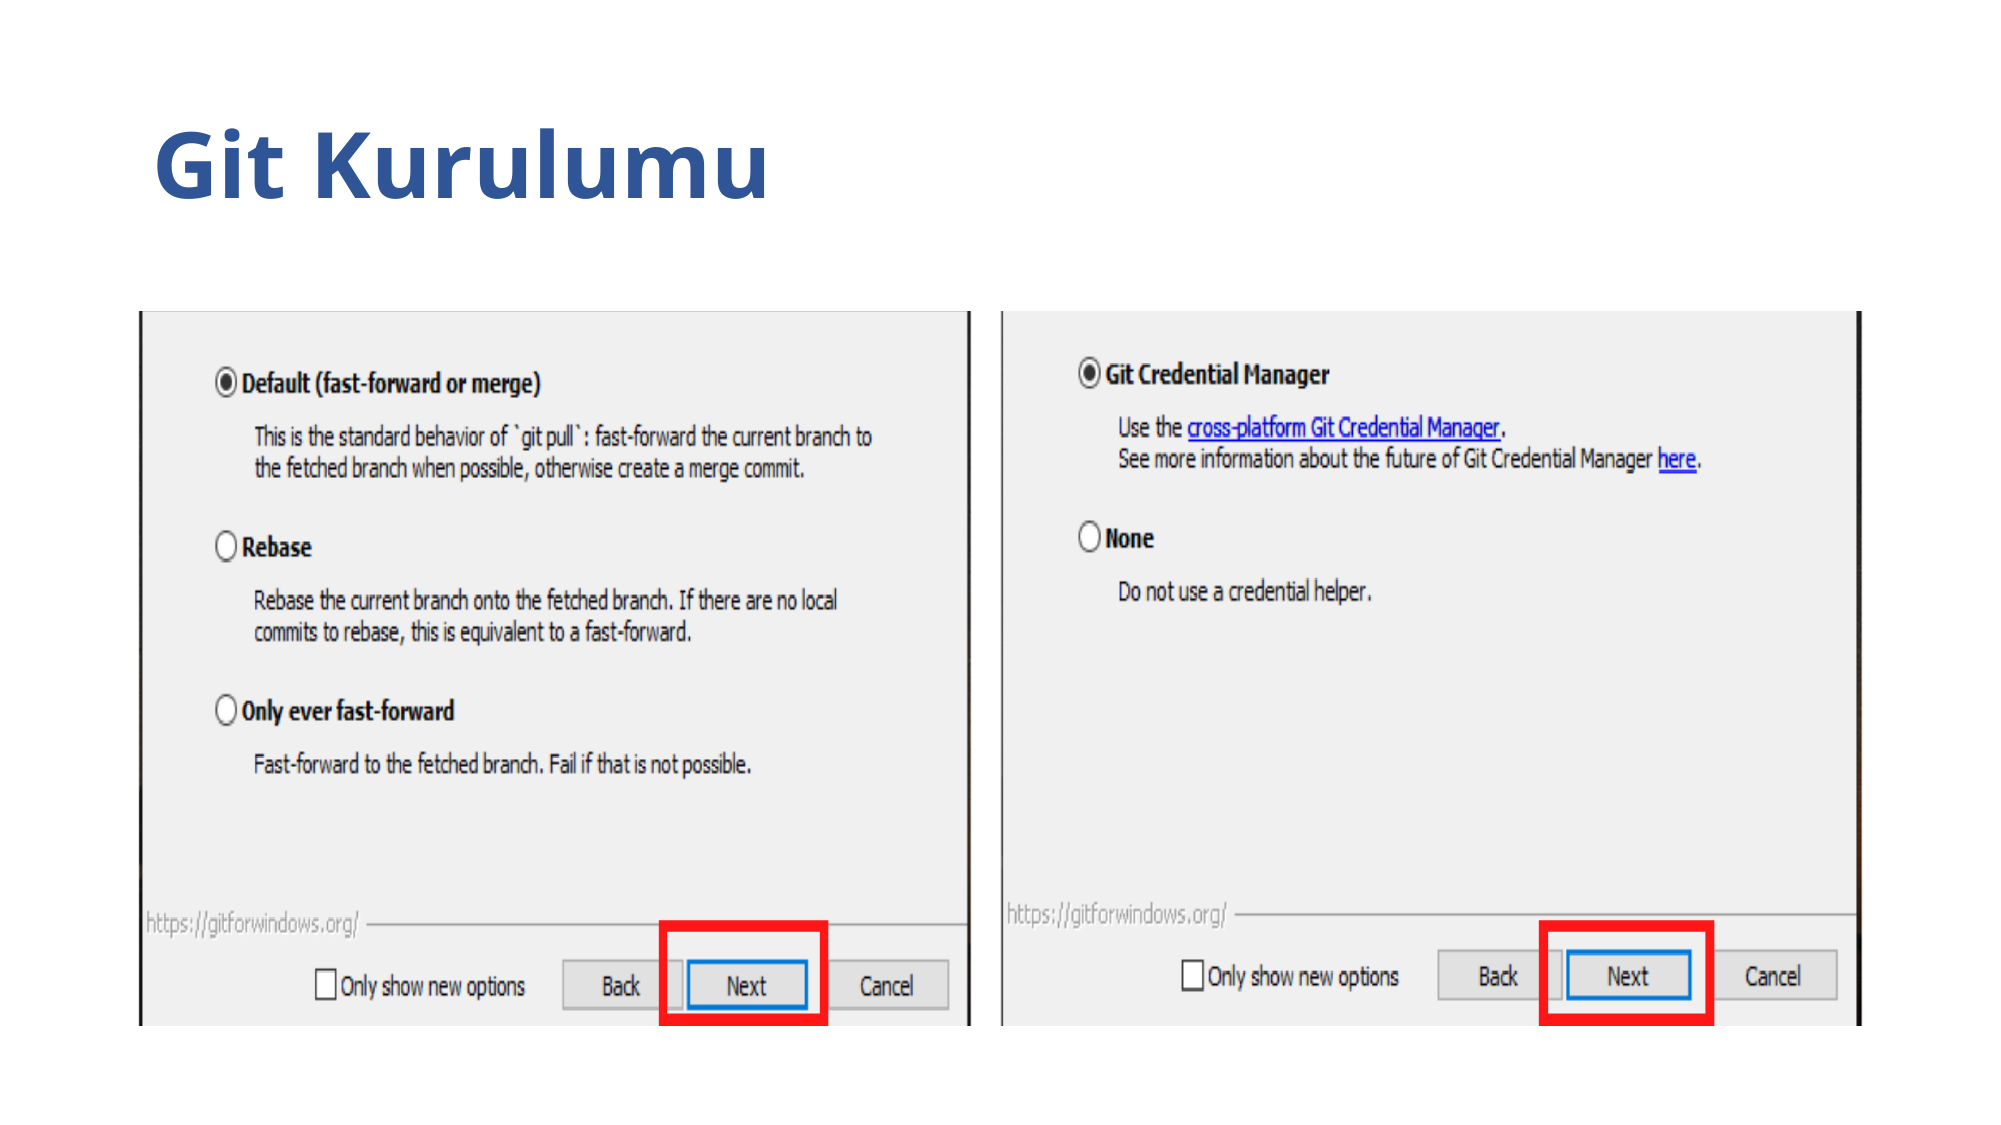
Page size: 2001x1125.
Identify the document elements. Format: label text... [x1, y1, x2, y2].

picture [999, 311, 1863, 1026]
title Git Kurulumu [137, 59, 1863, 278]
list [137, 311, 972, 1026]
